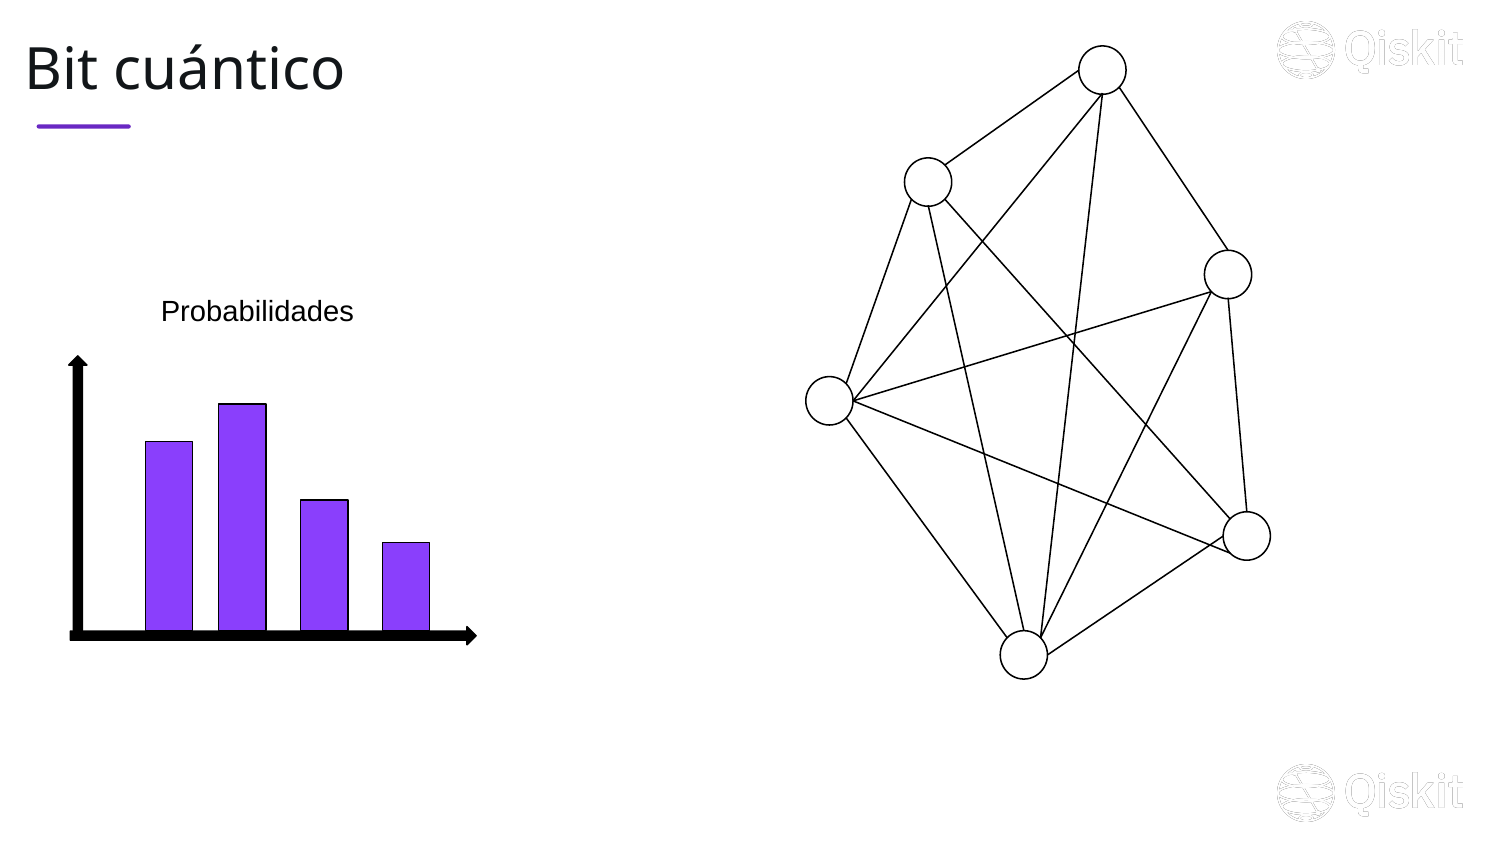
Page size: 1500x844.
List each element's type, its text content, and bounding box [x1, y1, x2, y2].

text_box [1078, 45, 1127, 95]
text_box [944, 69, 1080, 92]
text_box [1118, 87, 1229, 198]
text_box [1047, 562, 1224, 656]
text_box [70, 626, 477, 645]
text_box [300, 499, 348, 631]
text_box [852, 400, 1231, 554]
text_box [1040, 562, 1212, 639]
text_box [1234, 512, 1271, 561]
picture [1277, 764, 1463, 822]
list Probabilidades [160, 289, 360, 377]
text_box [382, 542, 430, 631]
text_box [145, 441, 193, 631]
text_box [1235, 251, 1252, 297]
text_box [218, 404, 266, 631]
text_box [1000, 631, 1047, 680]
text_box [1107, 291, 1212, 399]
text_box [68, 355, 87, 631]
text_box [845, 417, 929, 639]
picture [1277, 21, 1463, 79]
text_box [805, 376, 847, 426]
text_box Bit cuántico [24, 39, 1008, 101]
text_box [1235, 298, 1247, 512]
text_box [927, 562, 1025, 631]
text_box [852, 94, 1103, 400]
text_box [1107, 198, 1231, 400]
